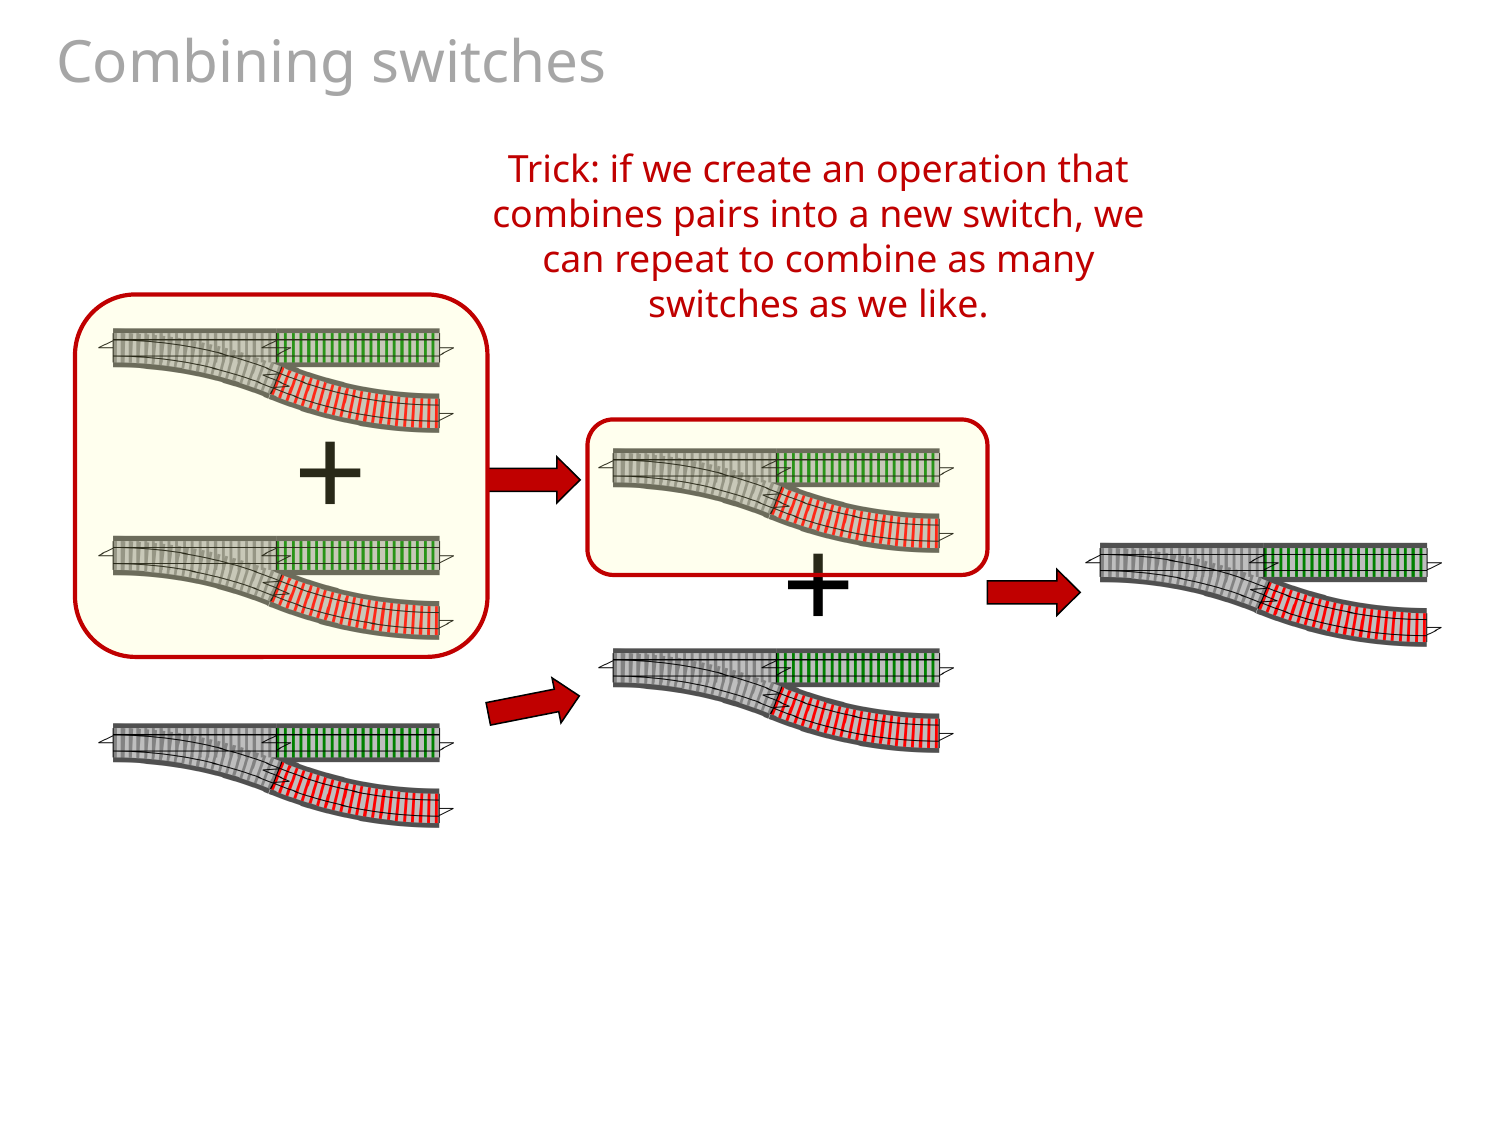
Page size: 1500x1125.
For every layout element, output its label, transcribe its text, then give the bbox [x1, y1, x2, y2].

text_box [486, 677, 580, 726]
picture [1074, 526, 1463, 683]
picture [87, 519, 476, 676]
text_box + [762, 596, 874, 630]
text_box [72, 322, 490, 632]
title Combining switches [41, 19, 1459, 100]
picture [87, 311, 476, 468]
text_box [590, 417, 990, 571]
picture [87, 706, 476, 863]
text_box [490, 456, 581, 503]
picture [587, 431, 976, 588]
text_box [91, 292, 449, 310]
picture [587, 631, 976, 788]
text_box Trick: if we create an operation that combines pairs into a new switch, we can repeat to combine as many switches as we like. [449, 137, 1188, 333]
text_box [987, 569, 1069, 616]
